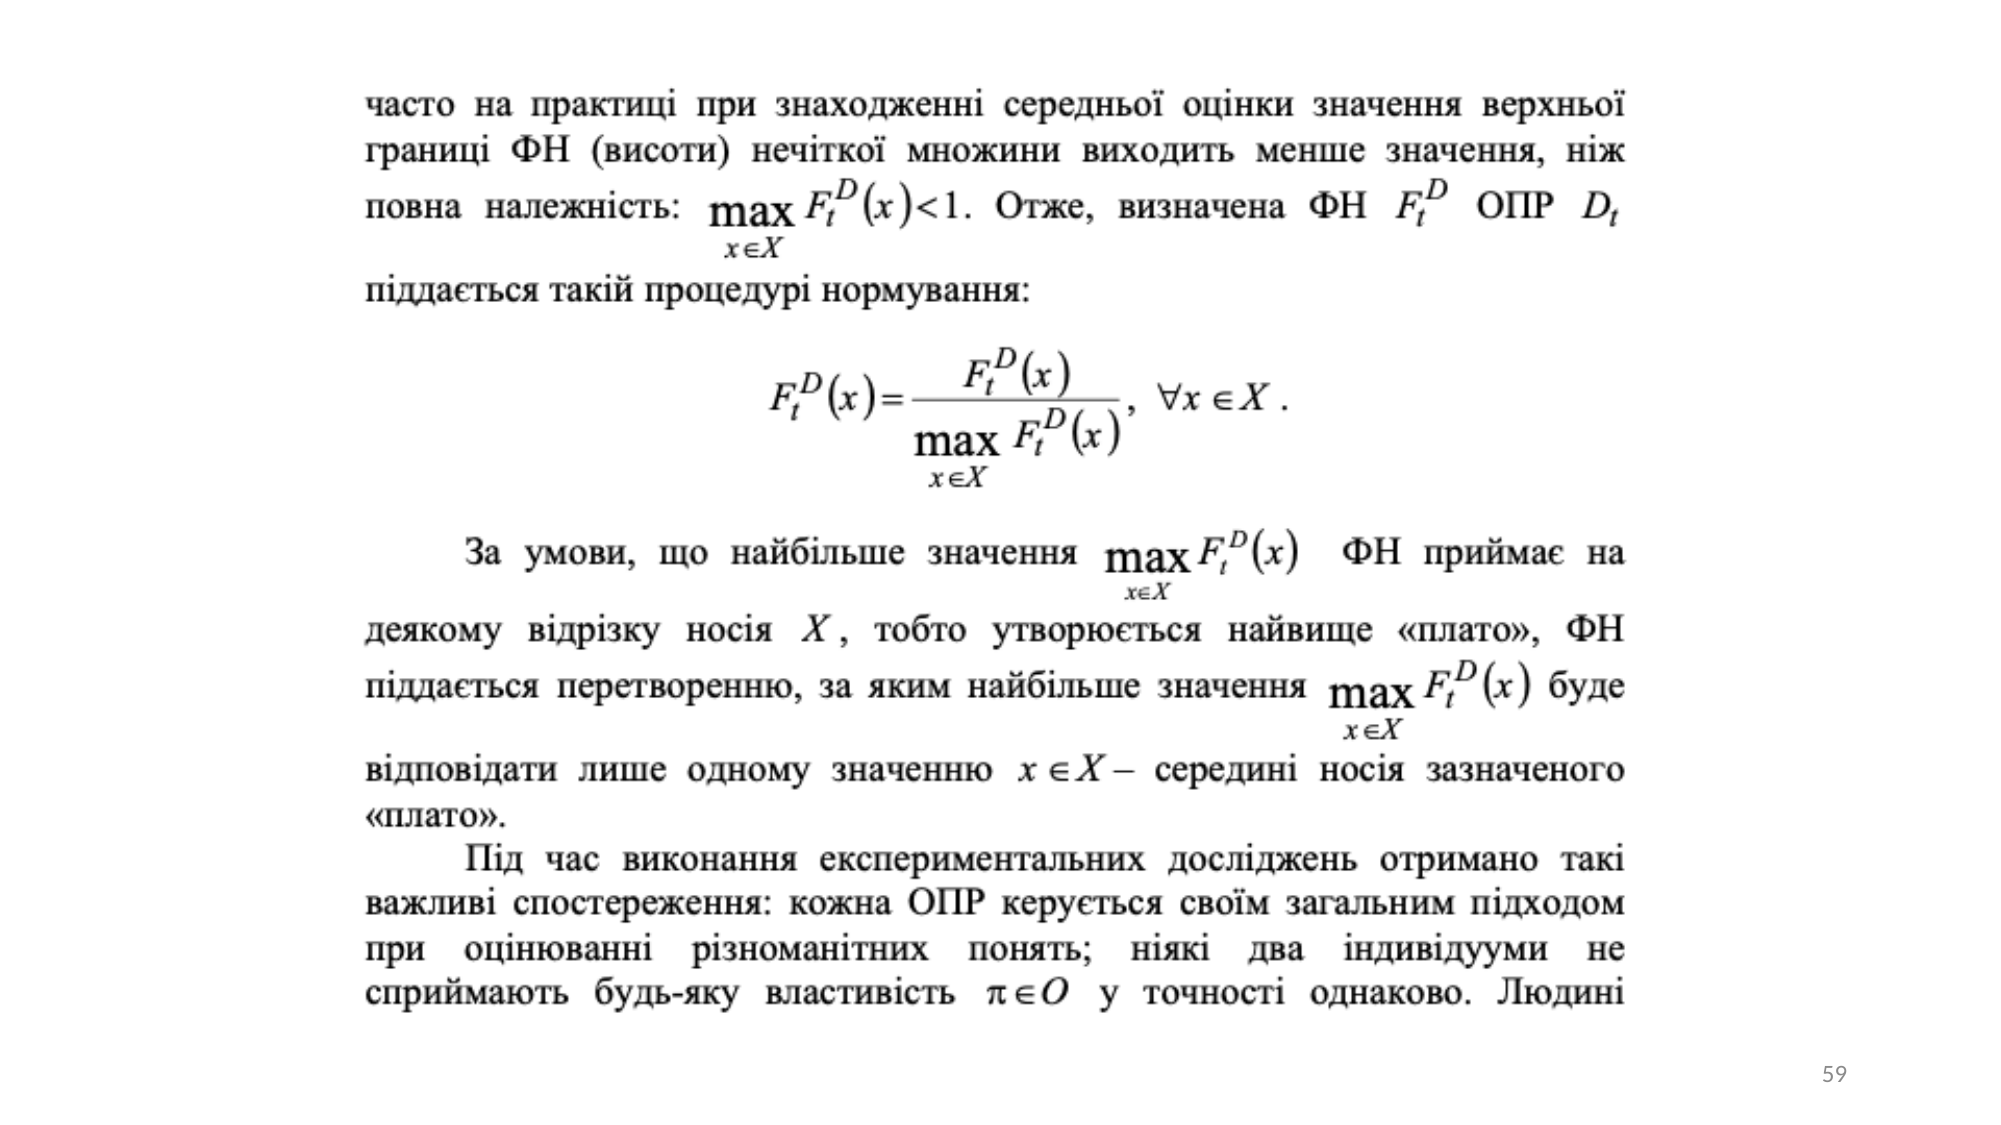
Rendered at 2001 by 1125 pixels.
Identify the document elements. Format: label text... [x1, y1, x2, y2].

picture [349, 83, 1650, 1042]
slide_number 59 [1412, 1042, 1863, 1103]
